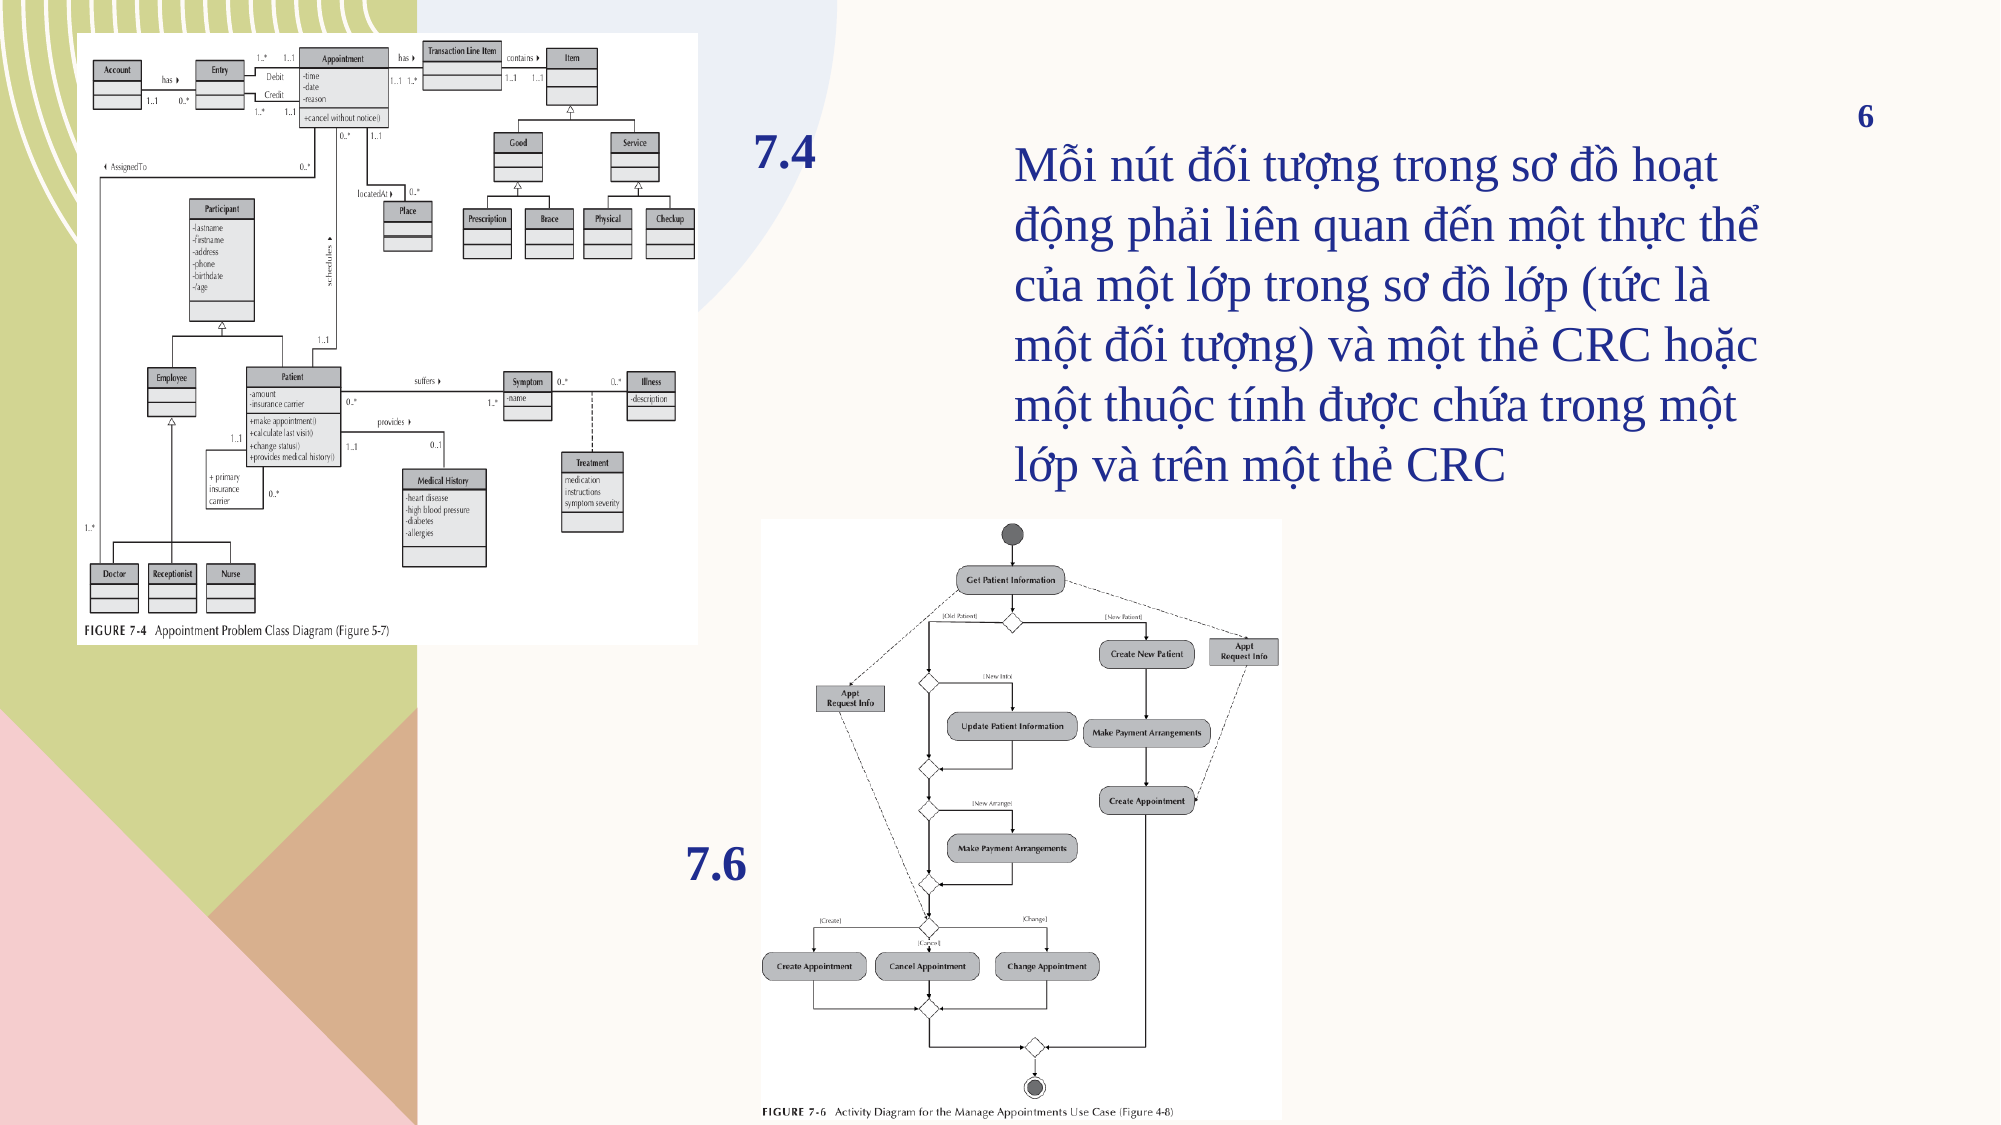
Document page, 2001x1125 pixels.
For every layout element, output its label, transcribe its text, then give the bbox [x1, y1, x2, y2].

text_box Mỗi nút đối tượng trong sơ đồ hoạt động phải liên quan đến một thực thể của một lớp trong sơ đồ lớp (tức là một đối tượng) và một thẻ CRC hoặc một thuộc tính được chứa trong một lớp và trên một thẻ CRC [999, 124, 1808, 499]
picture [761, 519, 1282, 1121]
text_box 7.6 [670, 823, 761, 898]
picture [77, 33, 698, 645]
text_box 7.4 [739, 110, 853, 186]
slide_number 6 [1699, 75, 1875, 153]
